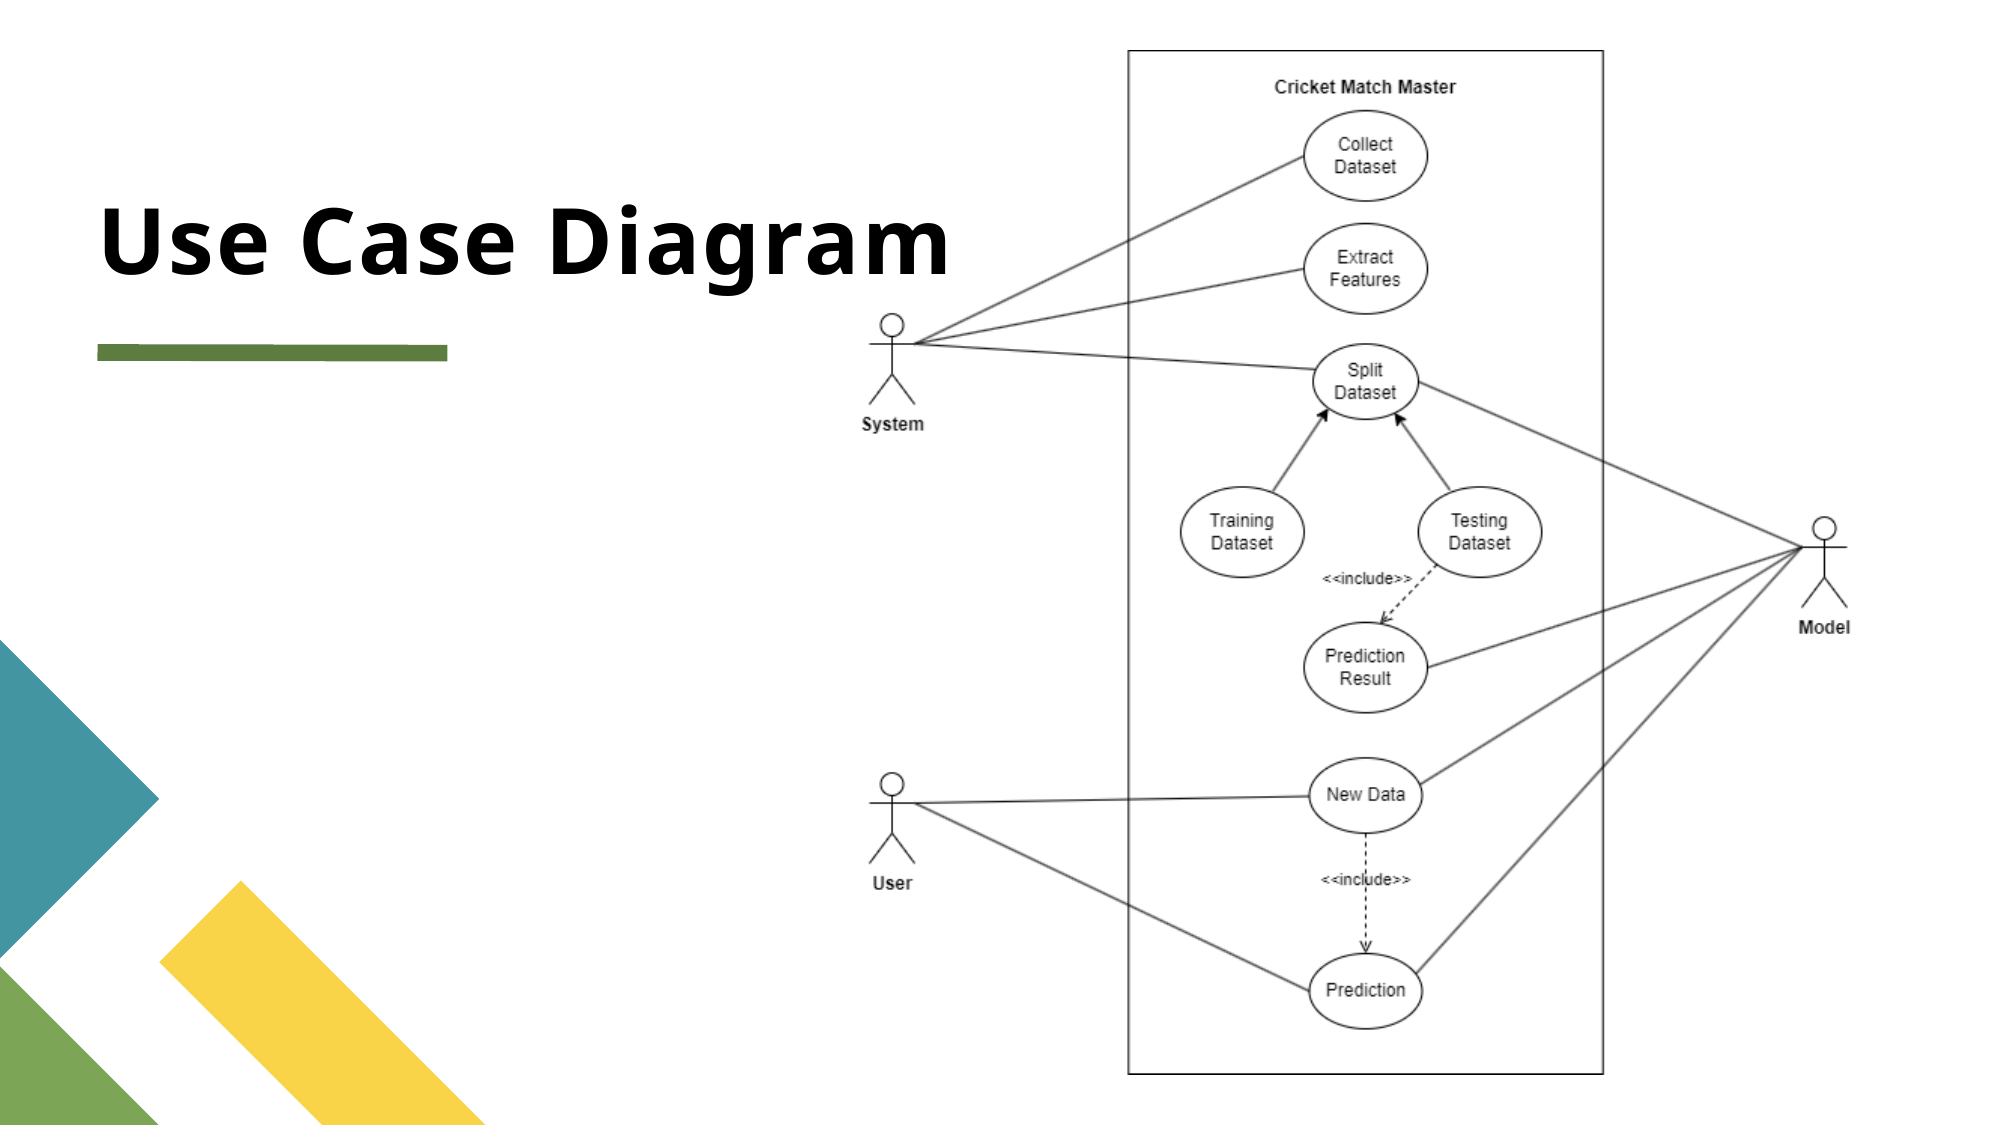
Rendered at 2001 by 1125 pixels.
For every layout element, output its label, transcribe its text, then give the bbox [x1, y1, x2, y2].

picture [860, 50, 1851, 1075]
title Use Case Diagram [97, 16, 1882, 293]
